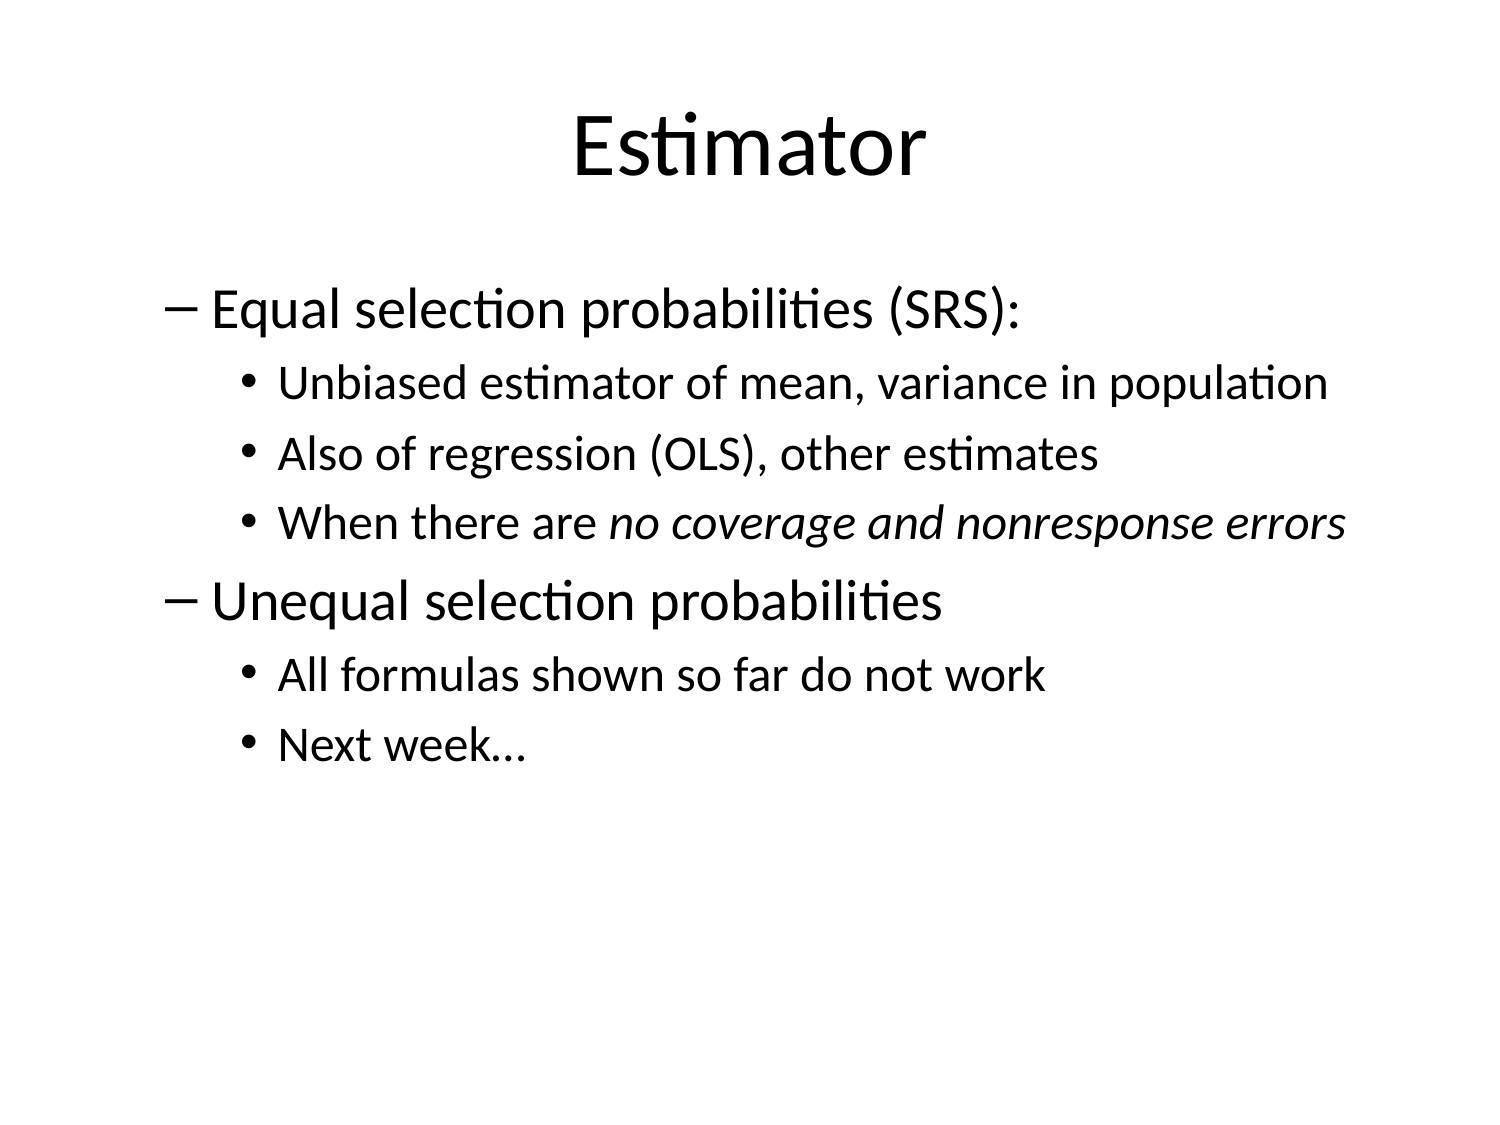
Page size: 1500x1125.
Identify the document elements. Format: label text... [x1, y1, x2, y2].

title Estimator [75, 45, 1425, 233]
list Equal selection probabilities (SRS): Unbiased estimator of mean, variance in population Also of regression (OLS), other estimates When there are no coverage and nonresponse errors Unequal selection probabilities All formulas shown so far do not work Next week… [75, 262, 1425, 1005]
